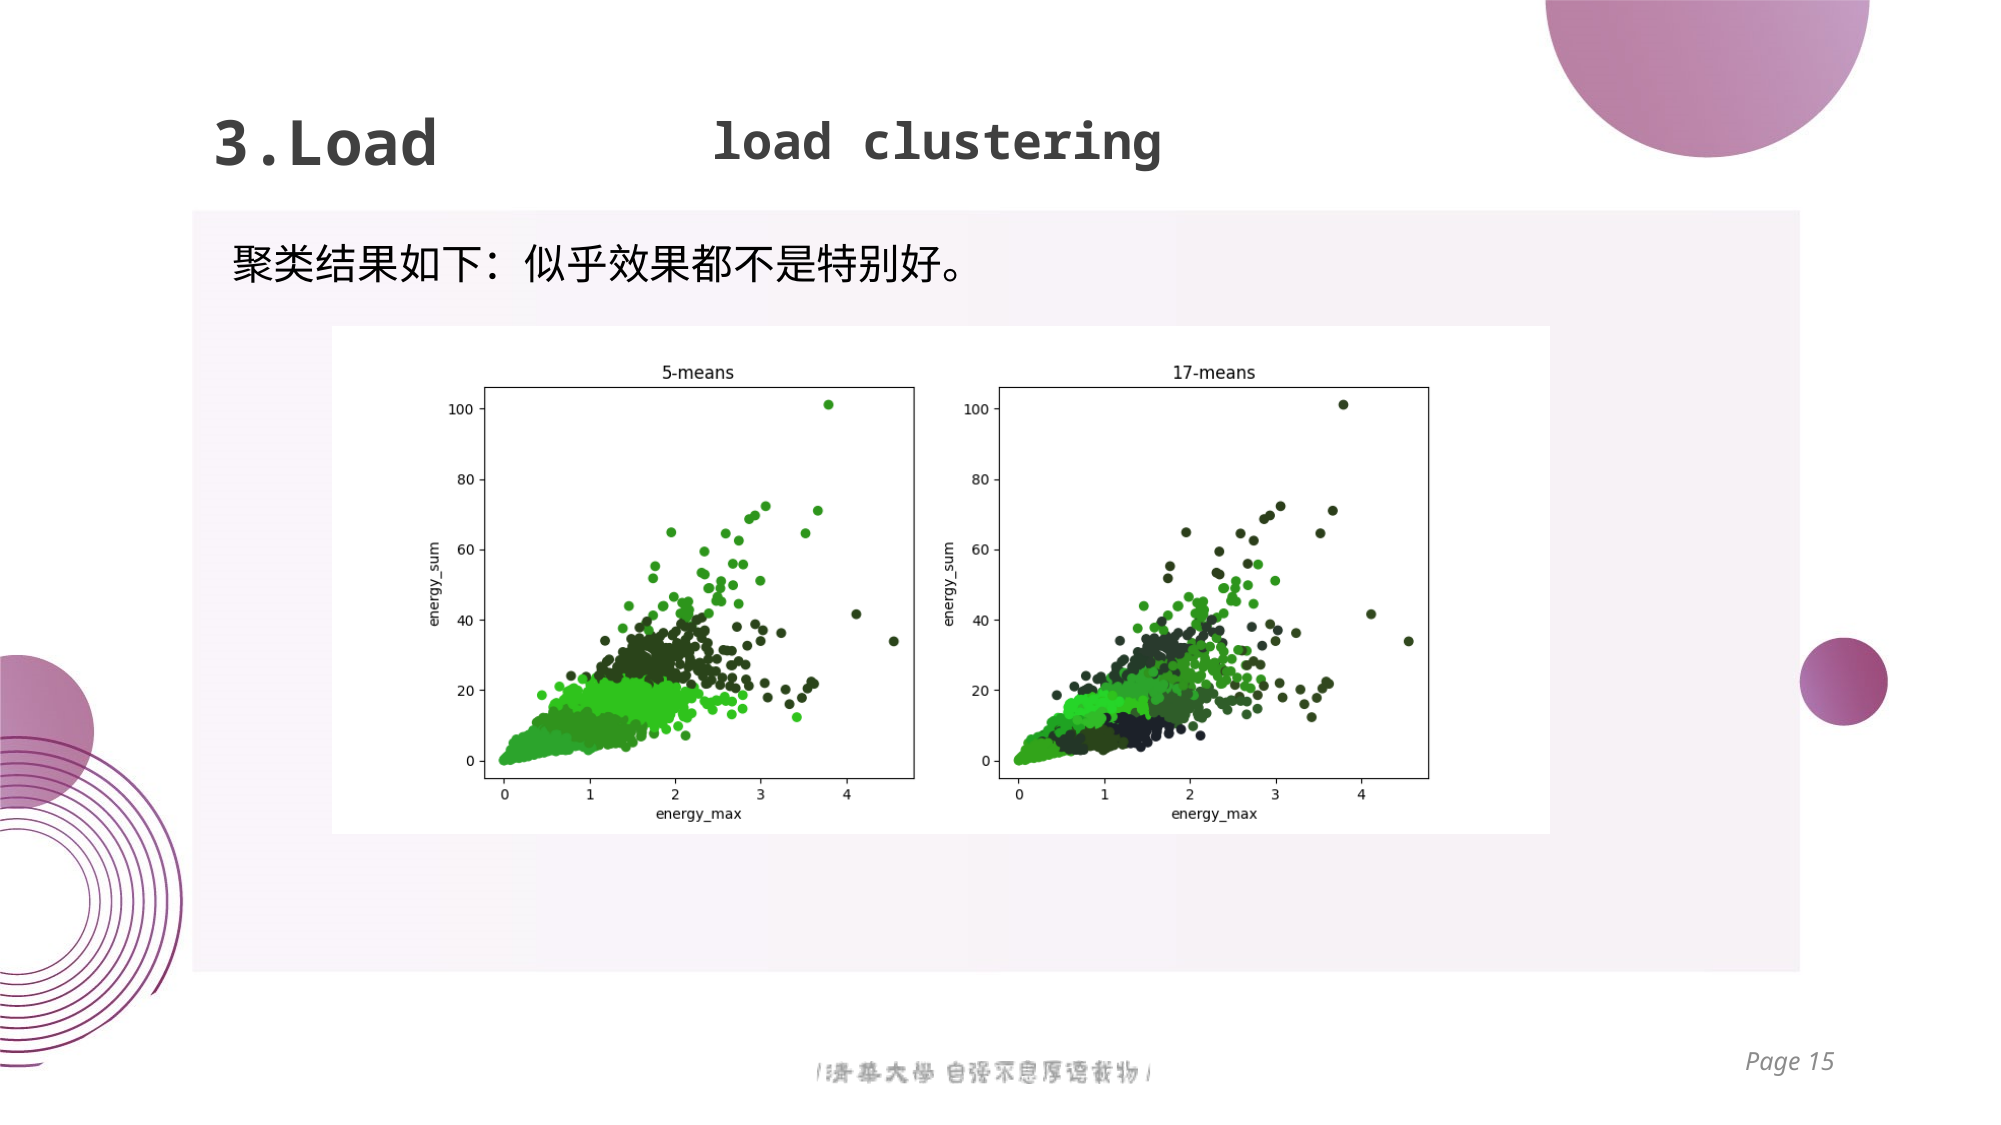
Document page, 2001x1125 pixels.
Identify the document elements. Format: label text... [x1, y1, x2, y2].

slide_number Page 15 [1399, 1031, 1850, 1092]
picture [0, 0, 2001, 1125]
text_box load clustering [697, 102, 1184, 185]
text_box 聚类结果如下：似乎效果都不是特别好。 [217, 230, 1793, 295]
text_box 3.Load [197, 81, 513, 209]
